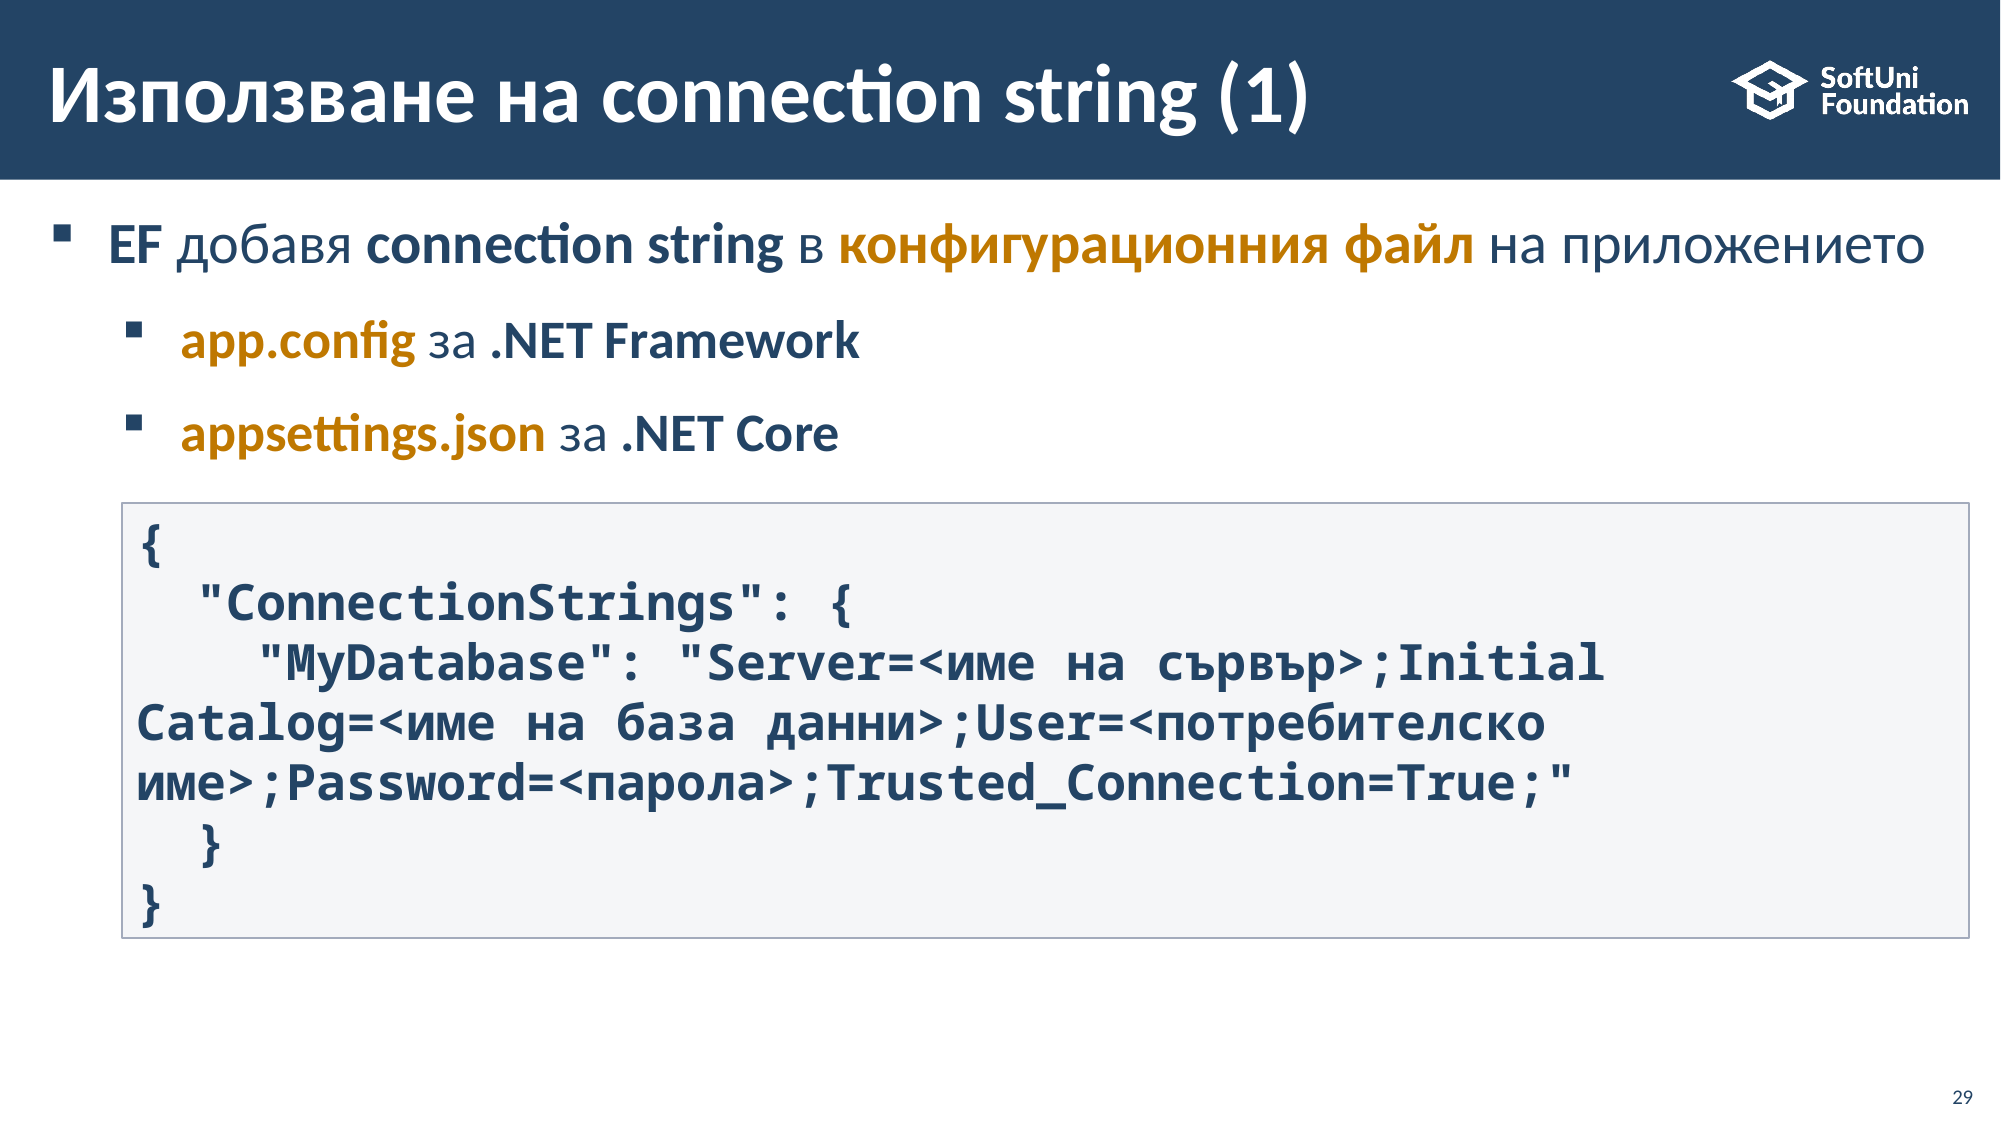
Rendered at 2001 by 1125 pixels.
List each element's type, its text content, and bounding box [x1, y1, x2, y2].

title Използване на connection string (1) [31, 16, 1716, 162]
picture [1731, 60, 1968, 120]
list EF добавя connection string в конфигурационния файл на приложението app.config за .NET Framework appsettings.json за .NET Core [31, 196, 1970, 1104]
text_box { "ConnectionStrings": { "MyDatabase": "Server=<име на сървър>;Initial Catalog=<име на база данни>;User=<потребителско име>;Password=<парола>;Trusted_Connection=True;" } } [121, 503, 1969, 939]
slide_number 29 [1927, 1067, 1989, 1117]
